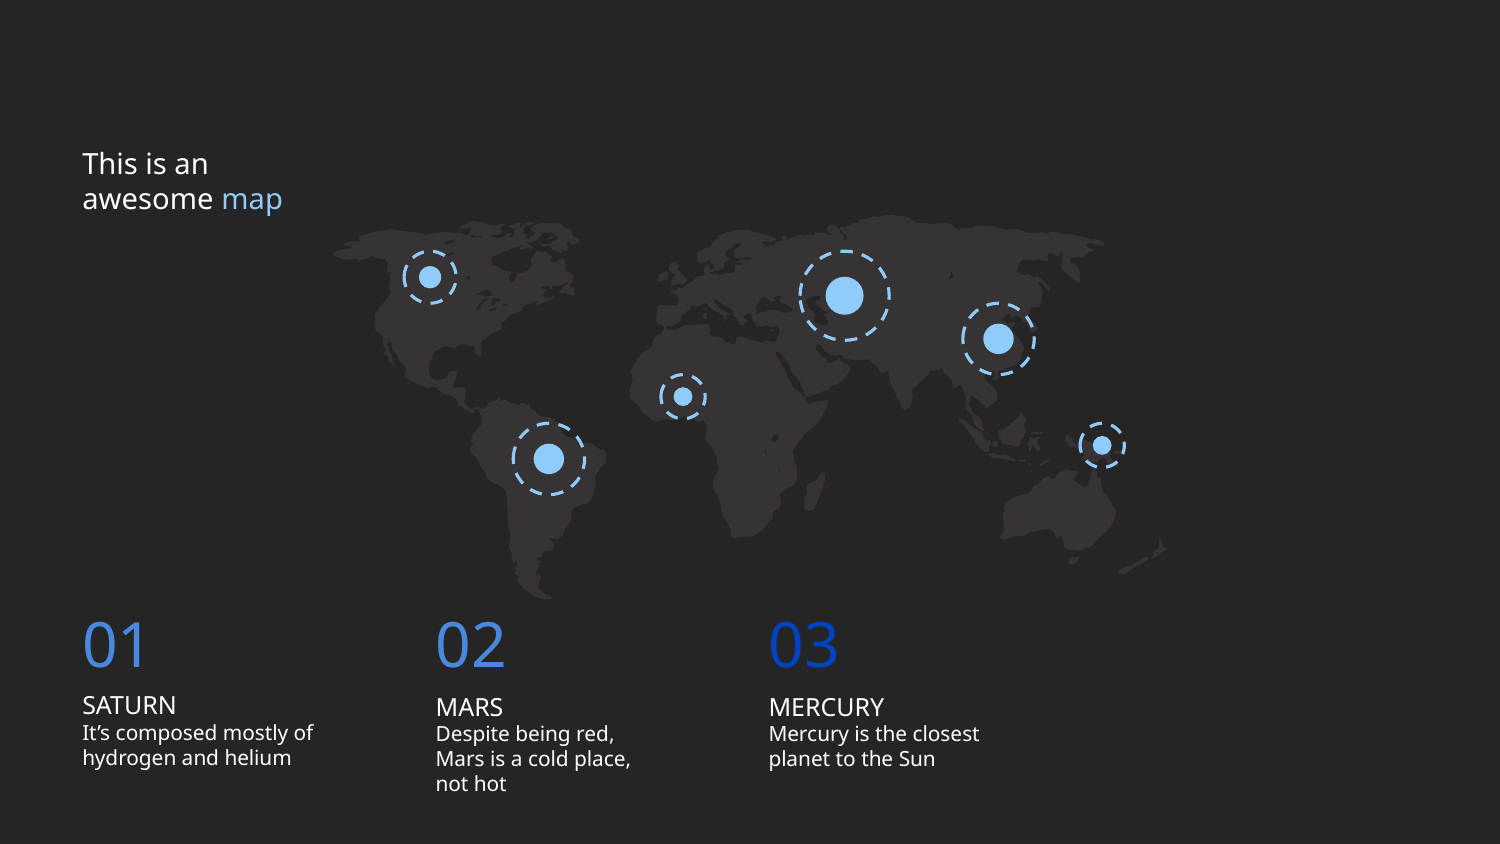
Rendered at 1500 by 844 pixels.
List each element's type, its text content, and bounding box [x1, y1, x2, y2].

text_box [512, 422, 585, 495]
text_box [332, 214, 1168, 600]
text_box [799, 250, 890, 341]
title 03 [753, 608, 866, 696]
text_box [1079, 423, 1125, 468]
title 02 [420, 608, 533, 696]
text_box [403, 250, 457, 304]
list MERCURY Mercury is the closest planet to the Sun [753, 676, 1026, 844]
list SATURN It’s composed mostly of hydrogen and helium [67, 674, 340, 825]
title 01 [67, 593, 180, 696]
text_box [660, 374, 706, 420]
text_box MARS Despite being red, Mars is a cold place, not hot [420, 676, 673, 792]
title This is an awesome map [67, 61, 340, 231]
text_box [962, 302, 1035, 375]
